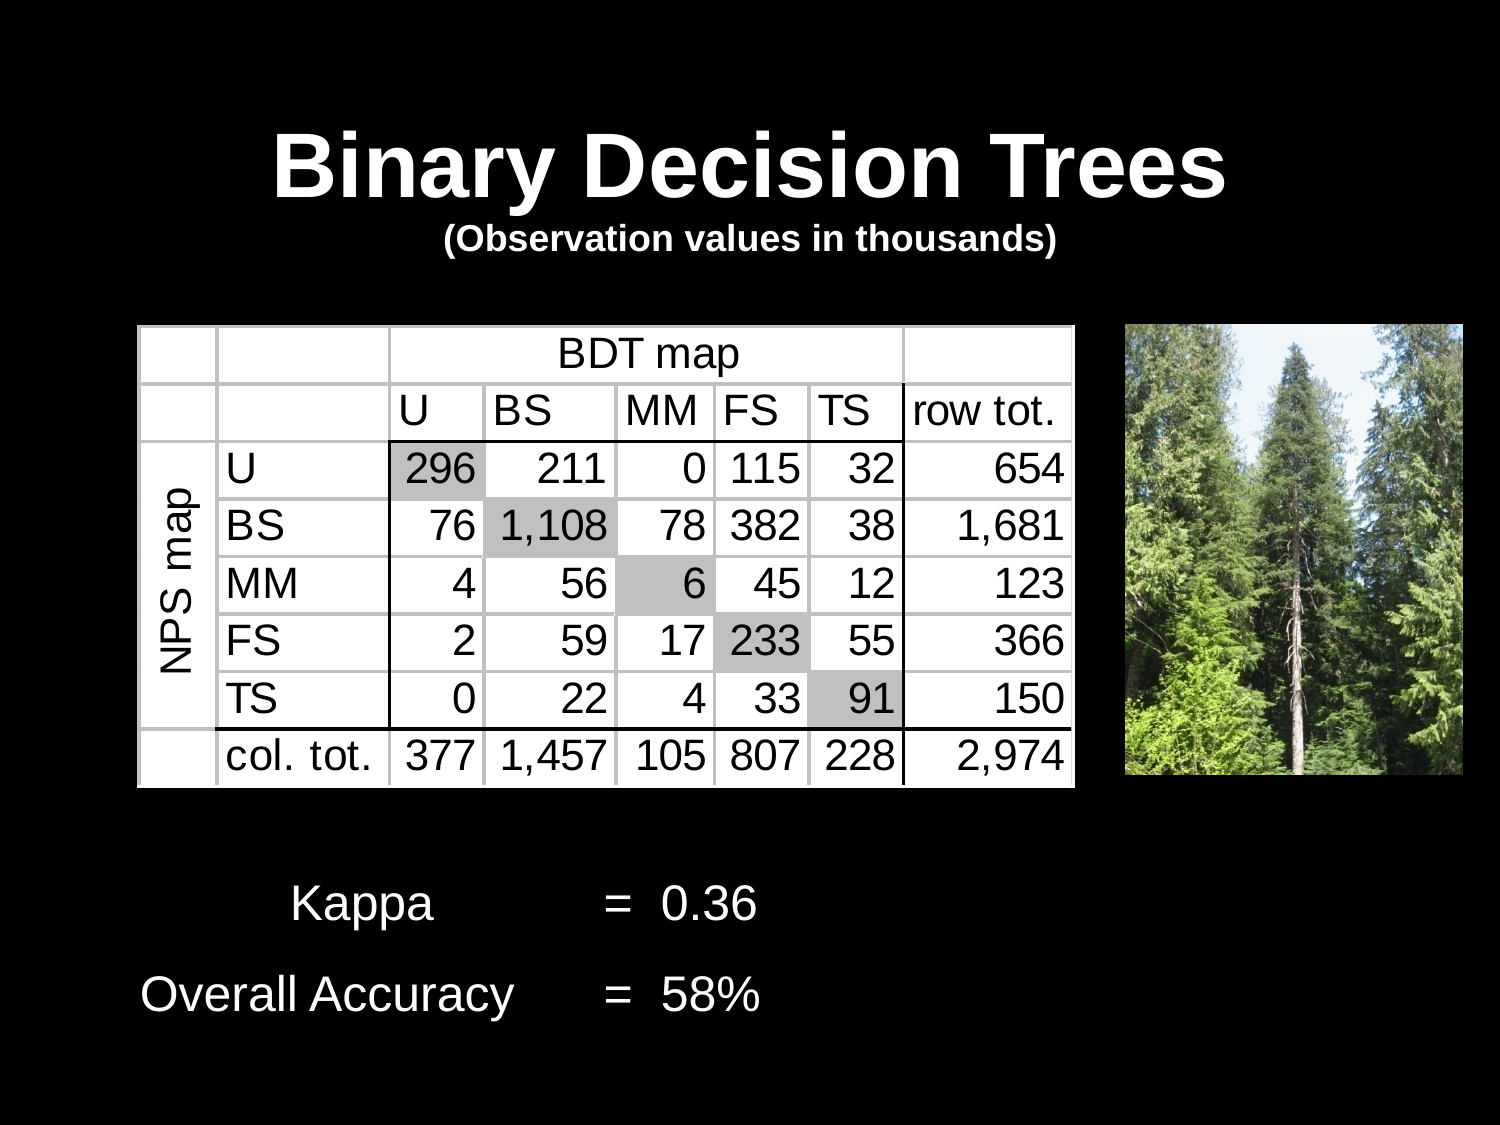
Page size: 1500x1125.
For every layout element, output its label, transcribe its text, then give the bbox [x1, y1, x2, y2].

text_box [0, 187, 1500, 338]
text_box Kappa = 0.36 Overall Accuracy = 58% [125, 862, 1300, 1030]
picture [1124, 324, 1463, 776]
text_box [137, 324, 1075, 789]
text_box Binary Decision Trees (Observation values in thousands) [112, 108, 1389, 227]
